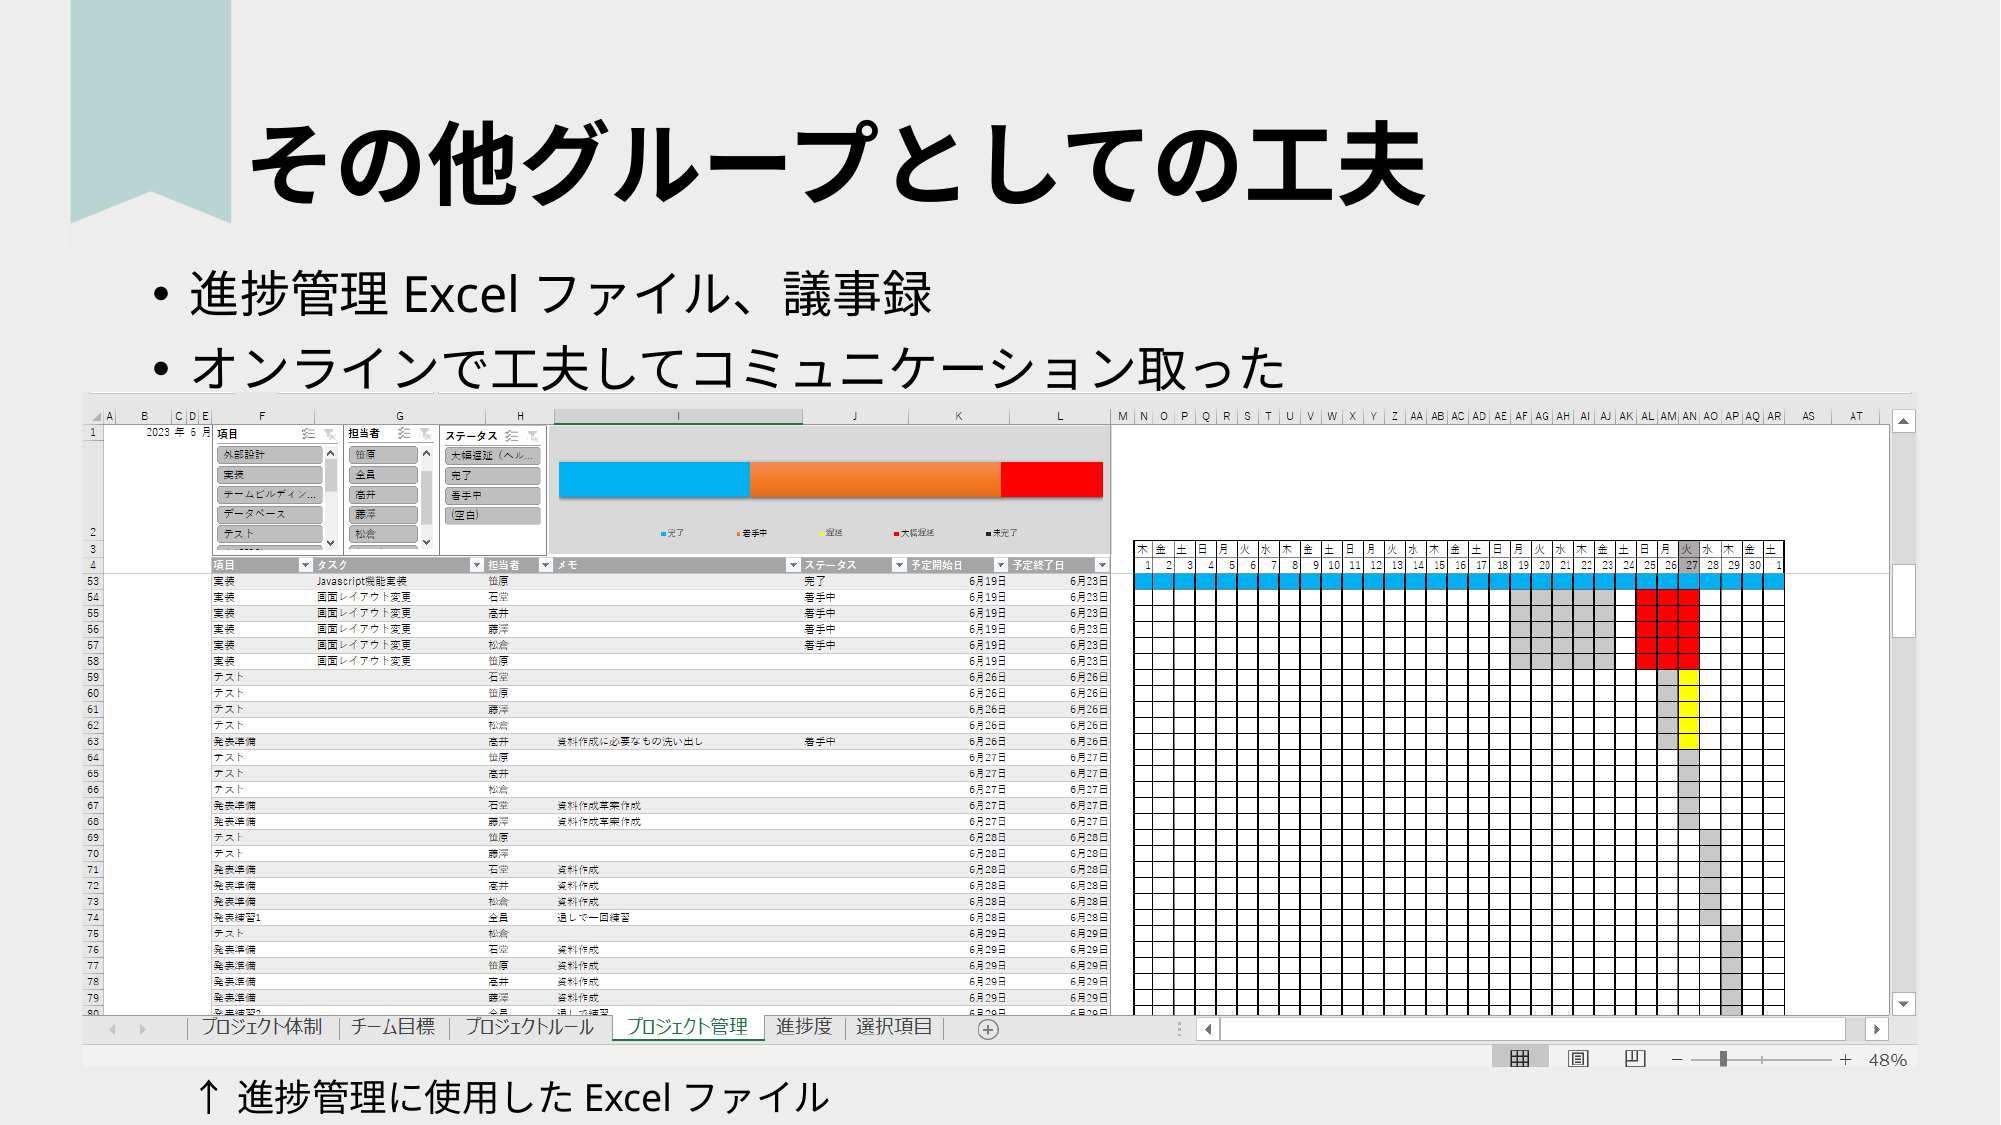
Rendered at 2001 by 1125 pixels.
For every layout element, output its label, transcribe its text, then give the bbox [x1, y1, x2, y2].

picture [82, 392, 1918, 1067]
list 進捗管理Excelファイル、議事録 オンラインで工夫してコミュニケーション取った [137, 261, 1863, 392]
title その他グループとしての工夫 [137, 59, 1863, 261]
text_box [70, 0, 232, 250]
text_box ↑進捗管理に使用したExcelファイル [175, 1067, 1083, 1125]
